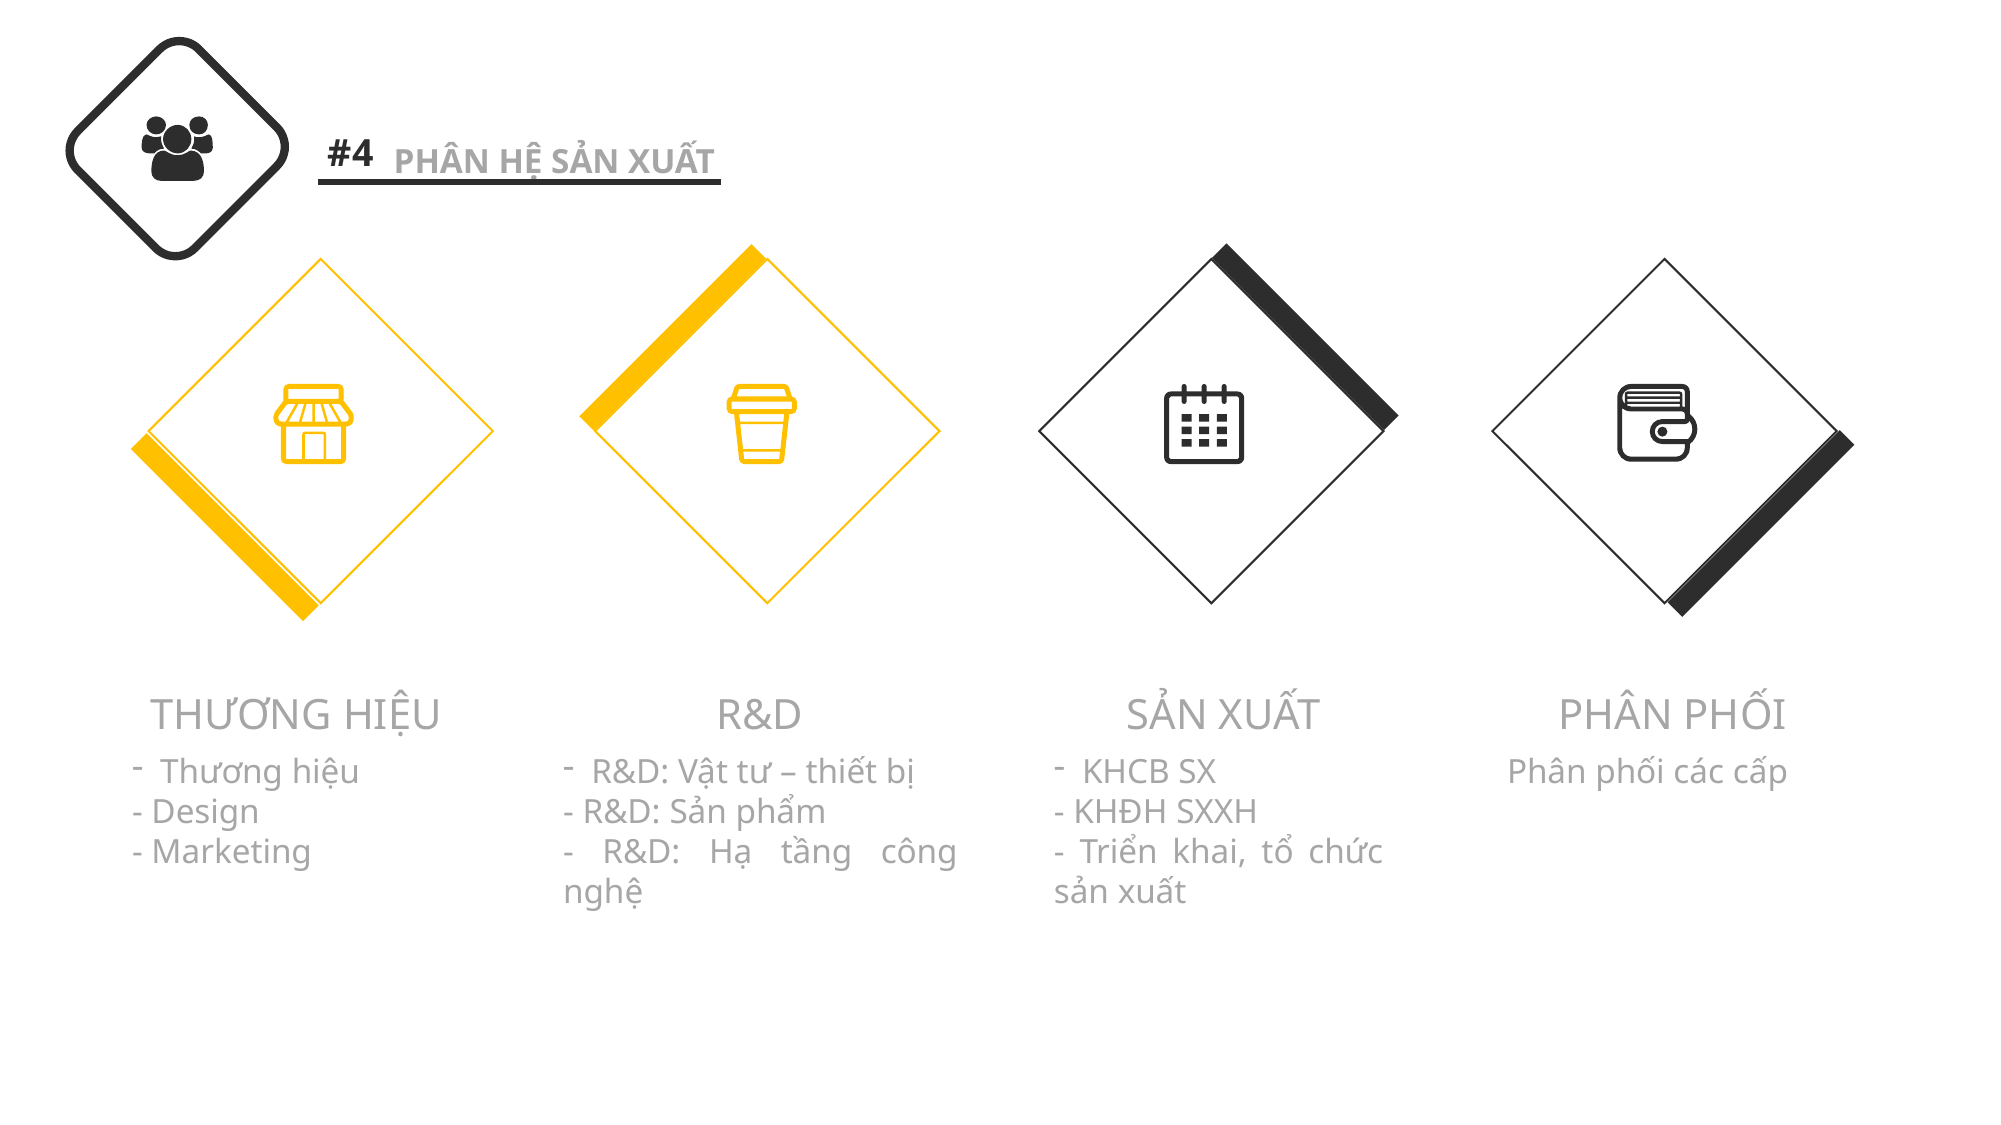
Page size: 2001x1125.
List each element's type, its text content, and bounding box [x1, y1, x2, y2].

text_box [273, 383, 354, 465]
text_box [1617, 383, 1698, 462]
text_box [1666, 428, 1856, 619]
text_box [1492, 680, 1852, 799]
text_box [129, 431, 321, 623]
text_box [548, 680, 973, 880]
text_box [68, 40, 279, 258]
text_box PHÂN HỆ SẢN XUẤT [367, 120, 742, 181]
text_box [1037, 258, 1386, 605]
text_box [726, 383, 797, 465]
text_box [1210, 241, 1401, 432]
text_box [147, 257, 495, 605]
text_box [141, 116, 212, 181]
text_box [117, 680, 477, 880]
text_box [1490, 257, 1838, 605]
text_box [1039, 680, 1399, 921]
text_box [595, 257, 941, 605]
text_box [577, 242, 768, 433]
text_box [1164, 383, 1245, 465]
text_box #4 [212, 128, 367, 174]
